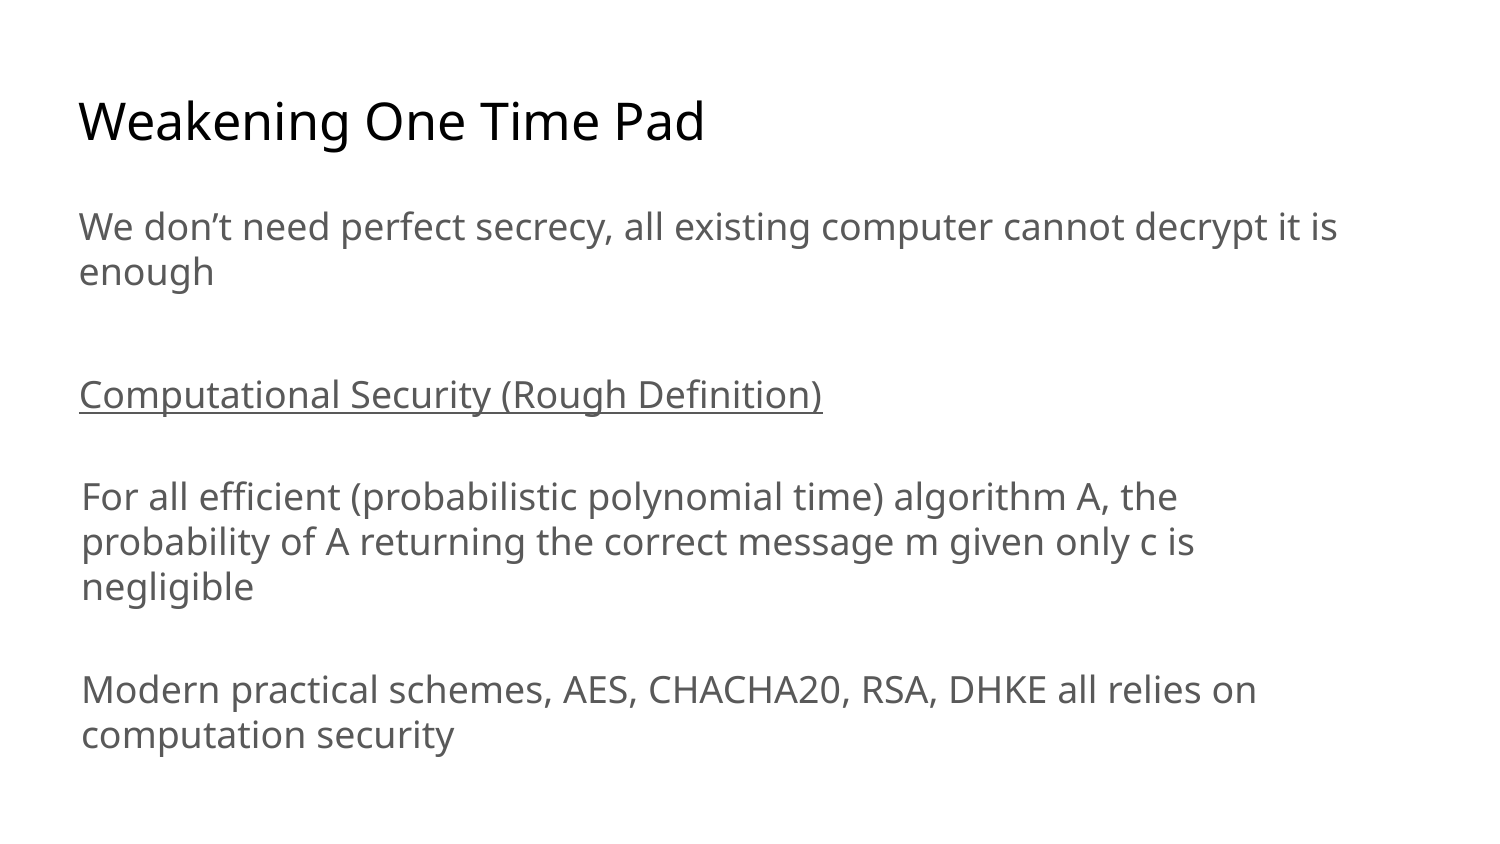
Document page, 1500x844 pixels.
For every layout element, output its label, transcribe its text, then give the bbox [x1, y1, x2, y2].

title Weakening One Time Pad [63, 72, 1462, 167]
text_box For all efficient (probabilistic polynomial time) algorithm A, the probability of A returning the correct message m given only c is negligible [66, 458, 1268, 624]
text_box [629, 72, 1374, 149]
text_box Modern practical schemes, AES, CHACHA20, RSA, DHKE all relies on computation security [66, 651, 1338, 771]
text_box Computational Security (Rough Definition) [63, 356, 957, 431]
text_box We don’t need perfect secrecy, all existing computer cannot decrypt it is enough [63, 187, 1374, 308]
